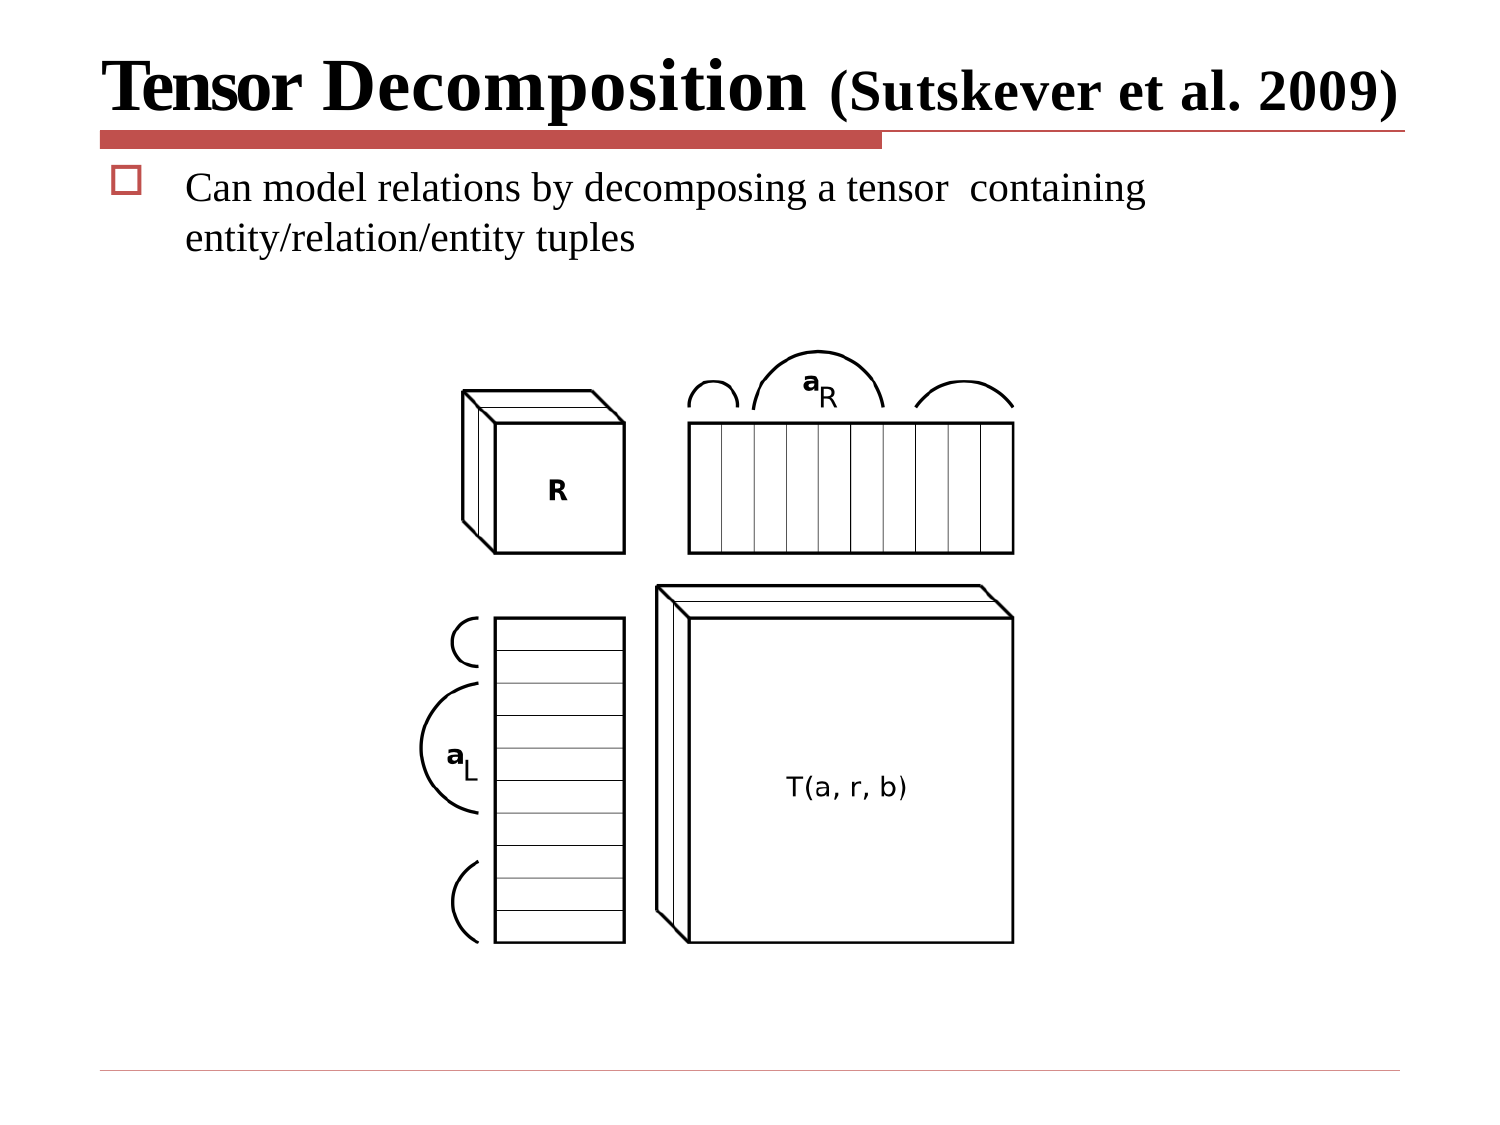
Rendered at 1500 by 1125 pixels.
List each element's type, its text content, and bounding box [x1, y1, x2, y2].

list Can model relations by decomposing a tensor containing entity/relation/entity tuples [92, 152, 1406, 1059]
text_box [419, 349, 1015, 944]
title Tensor Decomposition (Sutskever et al. 2009) [100, 0, 1412, 126]
